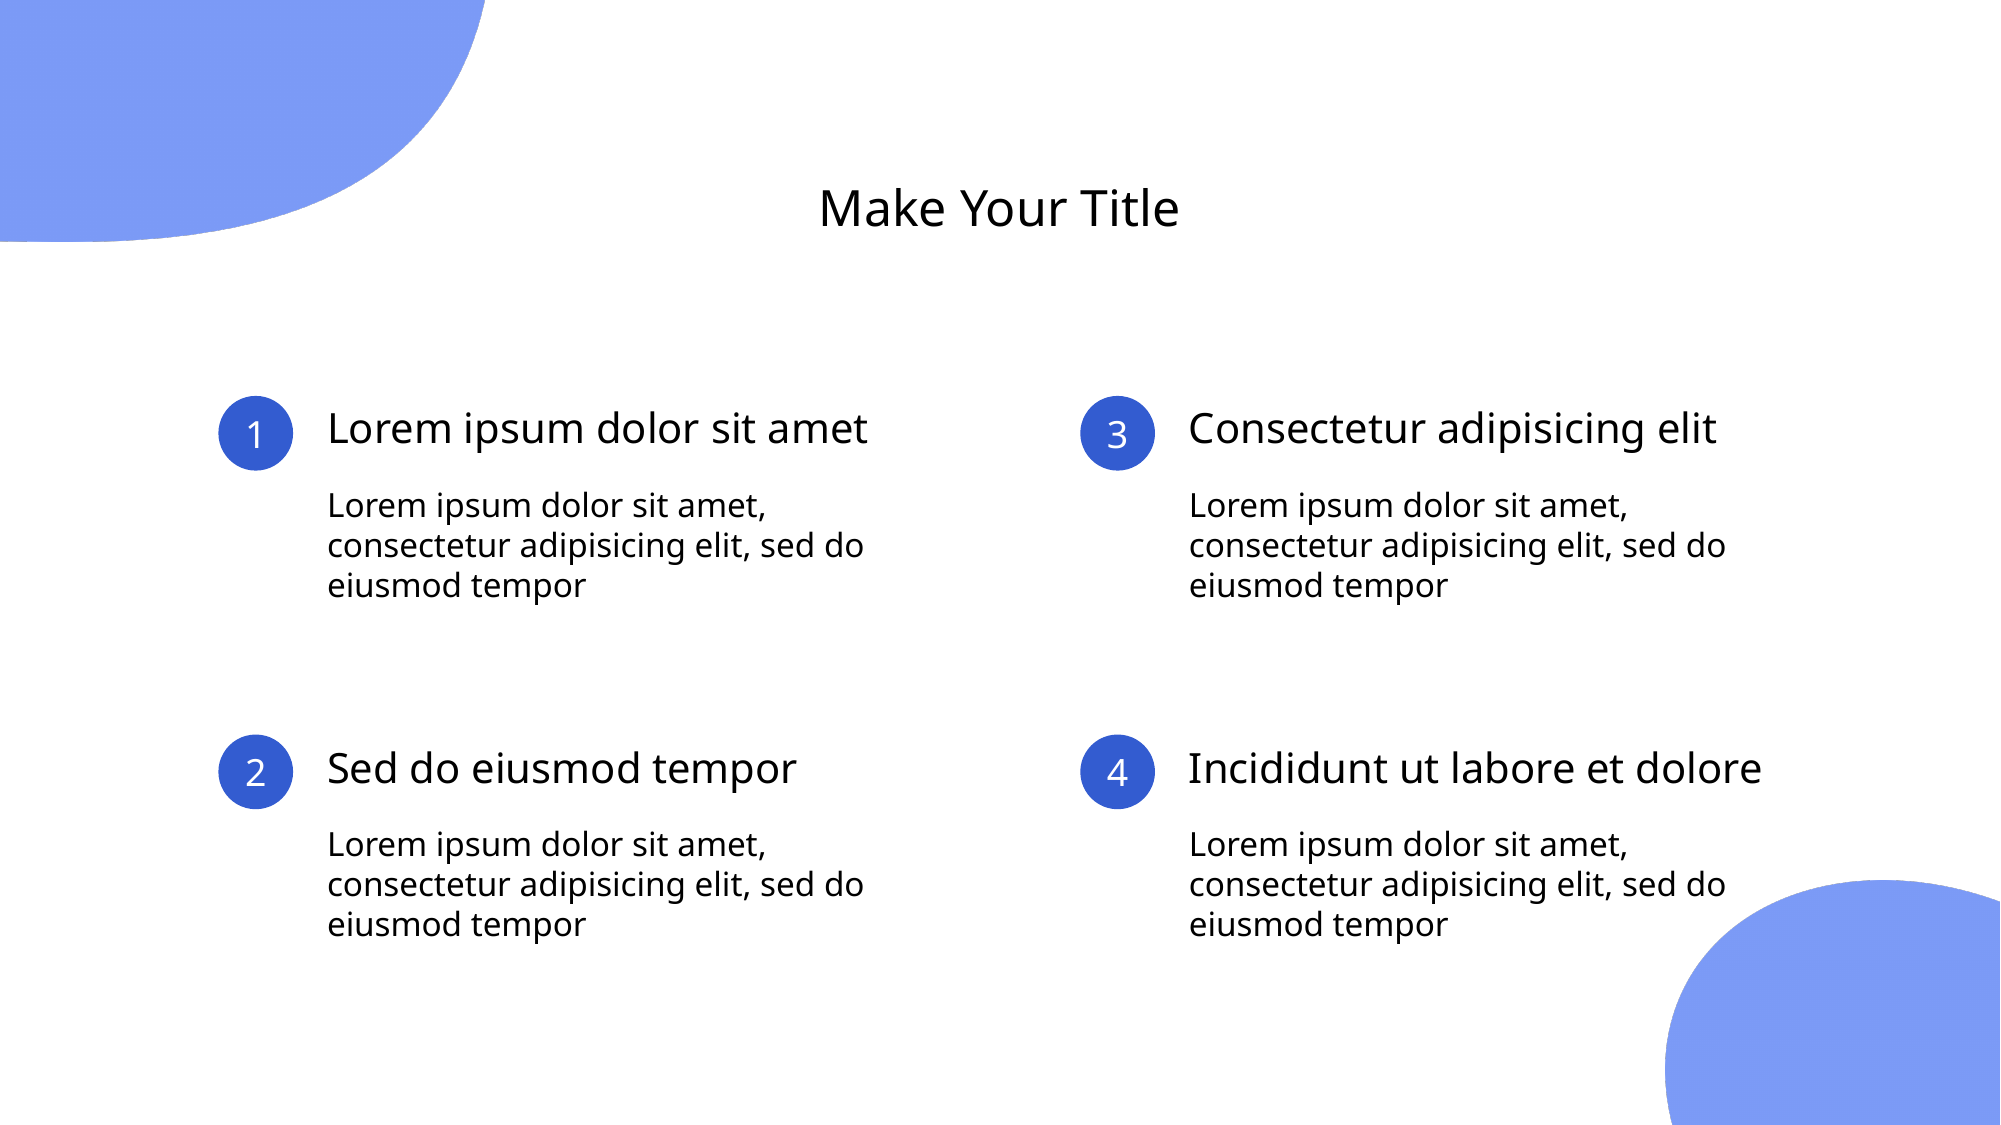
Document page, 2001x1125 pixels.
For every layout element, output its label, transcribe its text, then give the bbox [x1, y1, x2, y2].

text_box Consectetur adipisicing elit [1174, 394, 1820, 460]
picture [1665, 880, 2000, 1125]
picture [0, 0, 485, 242]
text_box 4 [1080, 734, 1156, 810]
text_box 3 [1080, 395, 1156, 471]
text_box Lorem ipsum dolor sit amet, consectetur adipisicing elit, sed do eiusmod tempor [1174, 816, 1820, 951]
text_box Make Your Title [318, 169, 1682, 245]
text_box Incididunt ut labore et dolore [1174, 733, 1820, 799]
text_box Lorem ipsum dolor sit amet [312, 394, 958, 460]
text_box Lorem ipsum dolor sit amet, consectetur adipisicing elit, sed do eiusmod tempor [1174, 476, 1820, 612]
text_box Sed do eiusmod tempor [312, 733, 958, 799]
text_box 1 [218, 395, 294, 471]
text_box Lorem ipsum dolor sit amet, consectetur adipisicing elit, sed do eiusmod tempor [312, 476, 958, 612]
text_box Lorem ipsum dolor sit amet, consectetur adipisicing elit, sed do eiusmod tempor [312, 816, 958, 951]
text_box 2 [218, 734, 294, 810]
